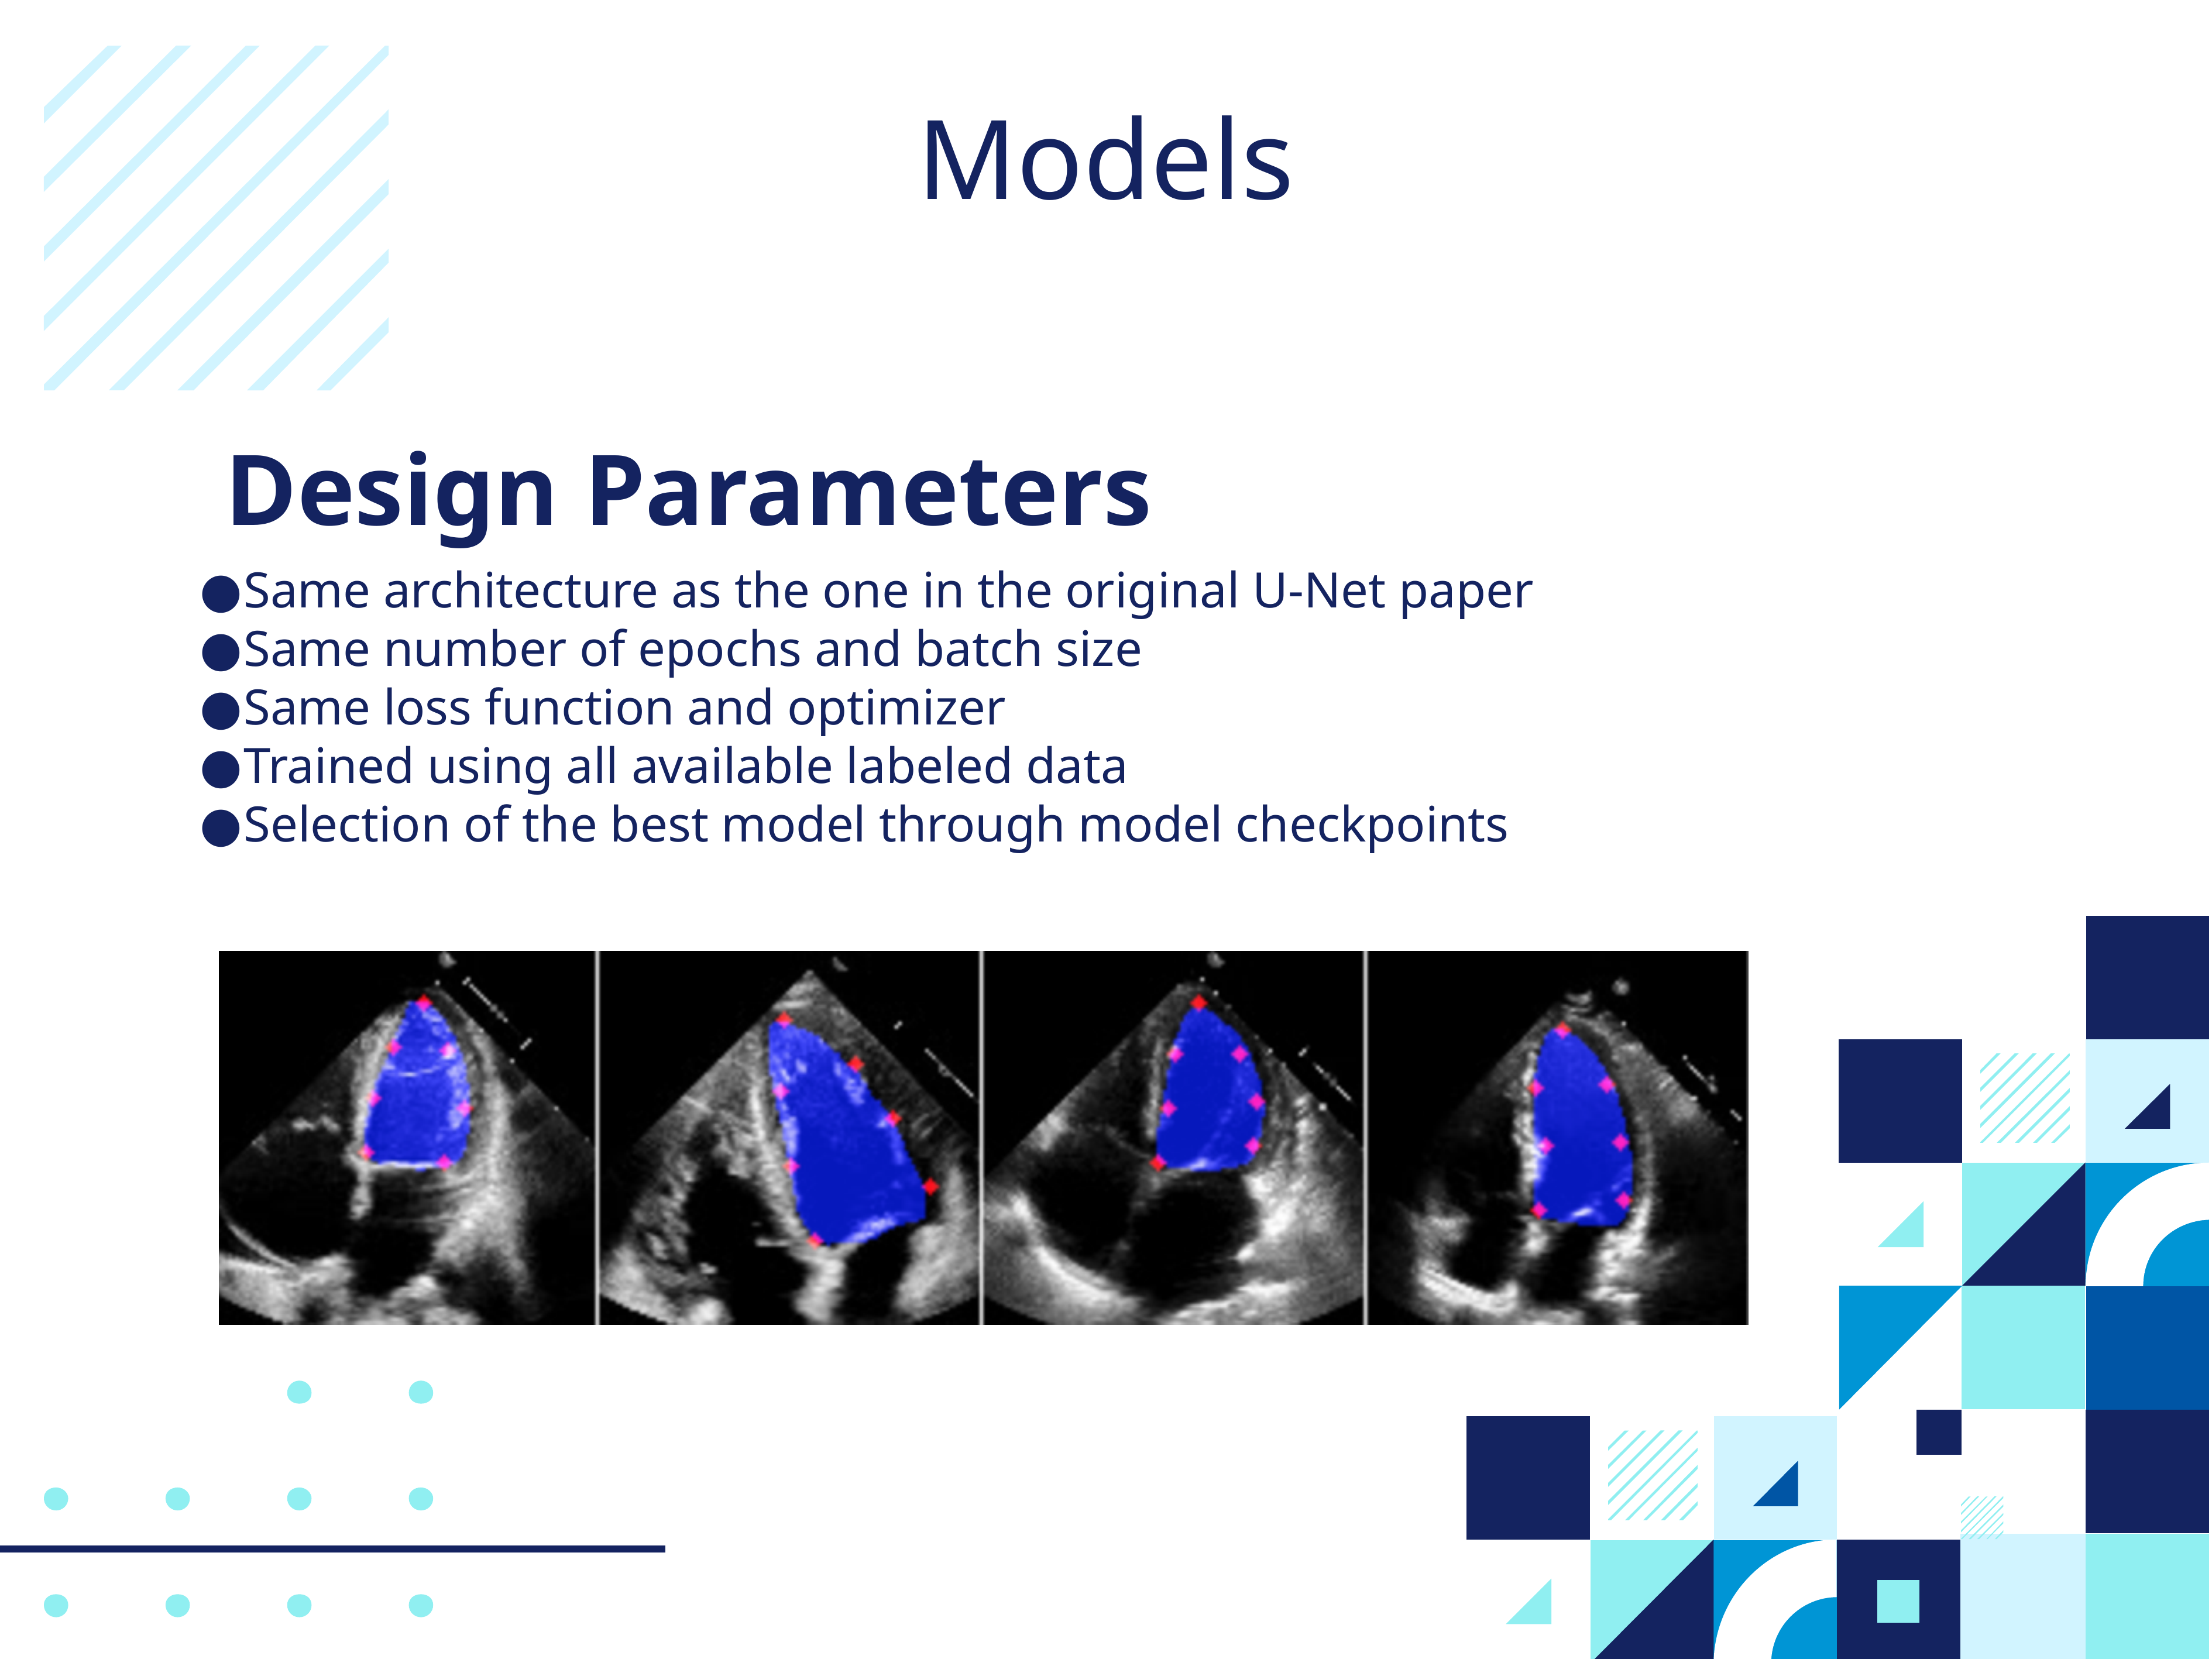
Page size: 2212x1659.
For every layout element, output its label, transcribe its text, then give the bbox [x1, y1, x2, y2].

list Design Parameters Same architecture as the one in the original U-Net paper Same number of epochs and batch size Same loss function and optimizer Trained using all available labeled data Selection of the best model through model checkpoints [175, 403, 2037, 1413]
title Models [44, 46, 2168, 265]
picture [219, 950, 1749, 1325]
